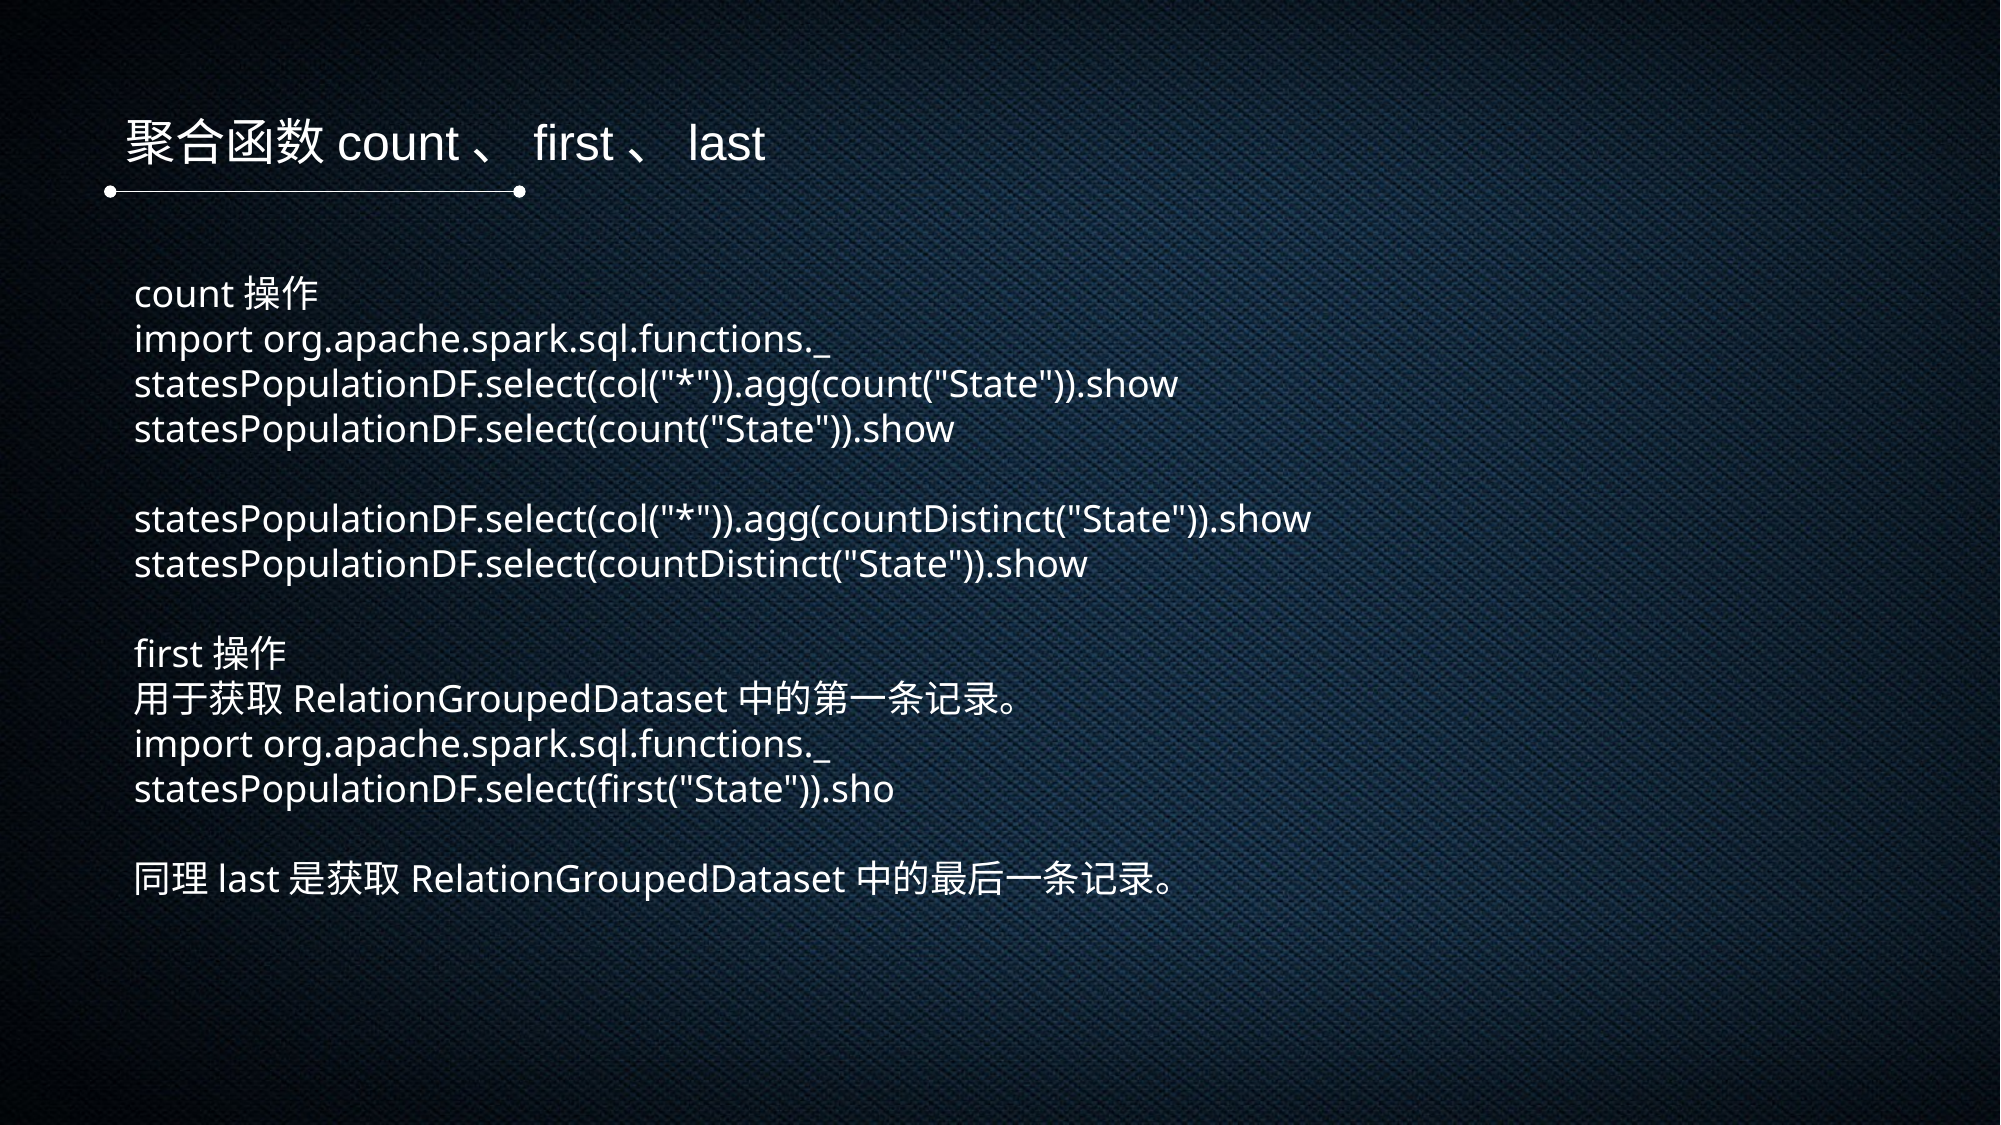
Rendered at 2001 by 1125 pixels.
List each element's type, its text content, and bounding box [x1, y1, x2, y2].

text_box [110, 103, 825, 192]
text_box count操作 import org.apache.spark.sql.functions._ statesPopulationDF.select(col("*")).agg(count("State")).show statesPopulationDF.select(count("State")).show statesPopulationDF.select(col("*")).agg(countDistinct("State")).show statesPopulationDF.select(countDistinct("State")).show first操作 用于获取RelationGroupedDataset中的第一条记录。 import org.apache.spark.sql.functions._ statesPopulationDF.select(first("State")).sho 同理last是获取RelationGroupedDataset中的最后一条记录。 [119, 262, 1328, 908]
picture [0, 0, 2000, 1125]
